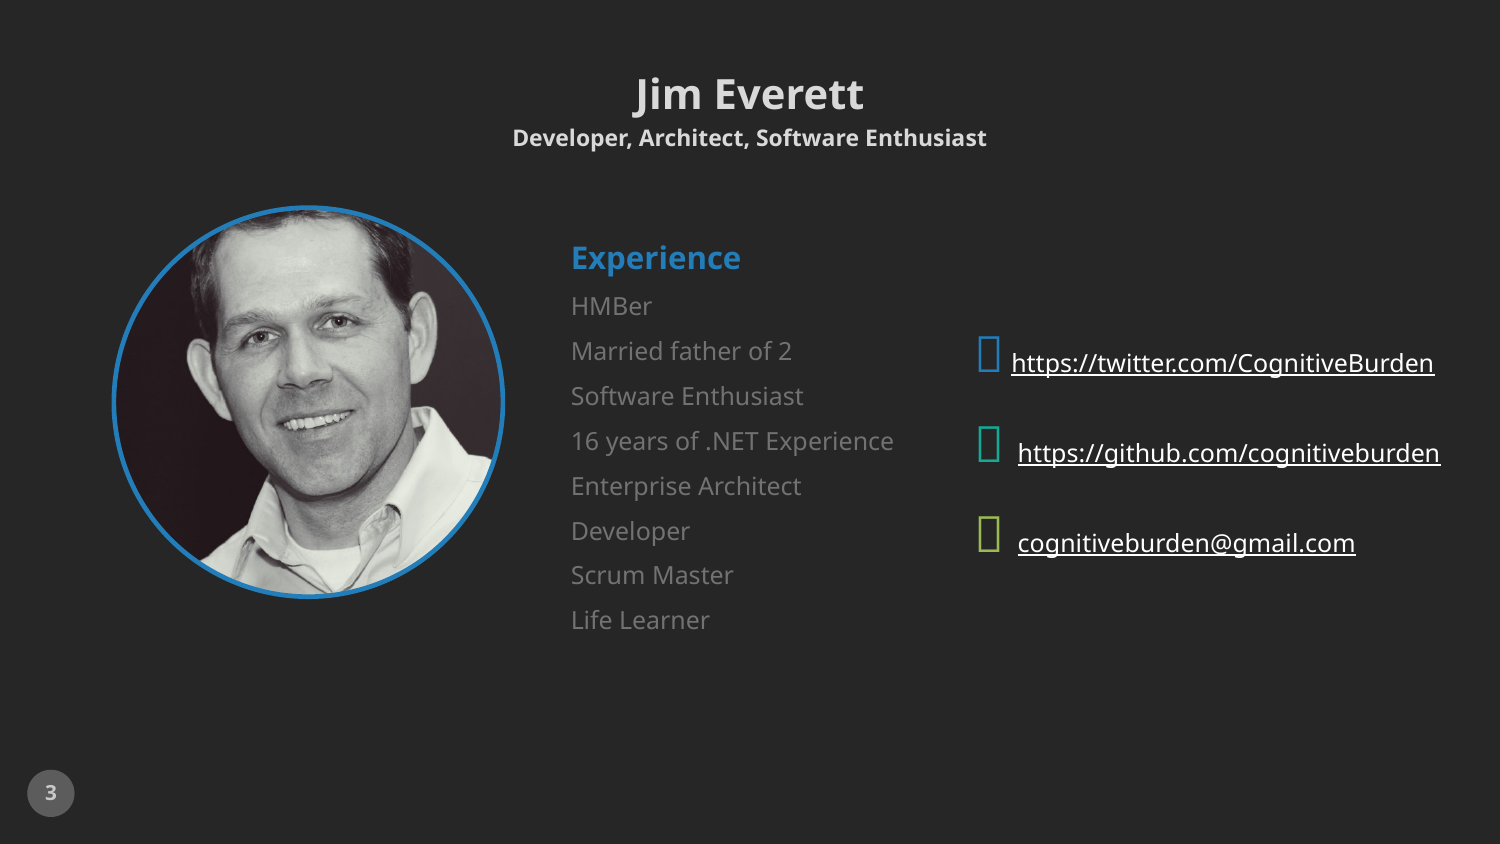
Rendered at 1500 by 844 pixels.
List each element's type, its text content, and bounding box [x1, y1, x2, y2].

picture [113, 207, 504, 597]
text_box Experience HMBer Married father of 2 Software Enthusiast 16 years of .NET Experience Enterprise Architect Developer Scrum Master Life Learner [555, 211, 945, 643]
list Developer, Architect, Software Enthusiast [412, 121, 1088, 155]
title Jim Everett [287, 63, 1213, 122]
slide_number 3 [13, 770, 89, 816]
text_box  https://twitter.com/CognitiveBurden  https://github.com/cognitiveburden  cognitiveburden@gmail.com [959, 284, 1466, 615]
